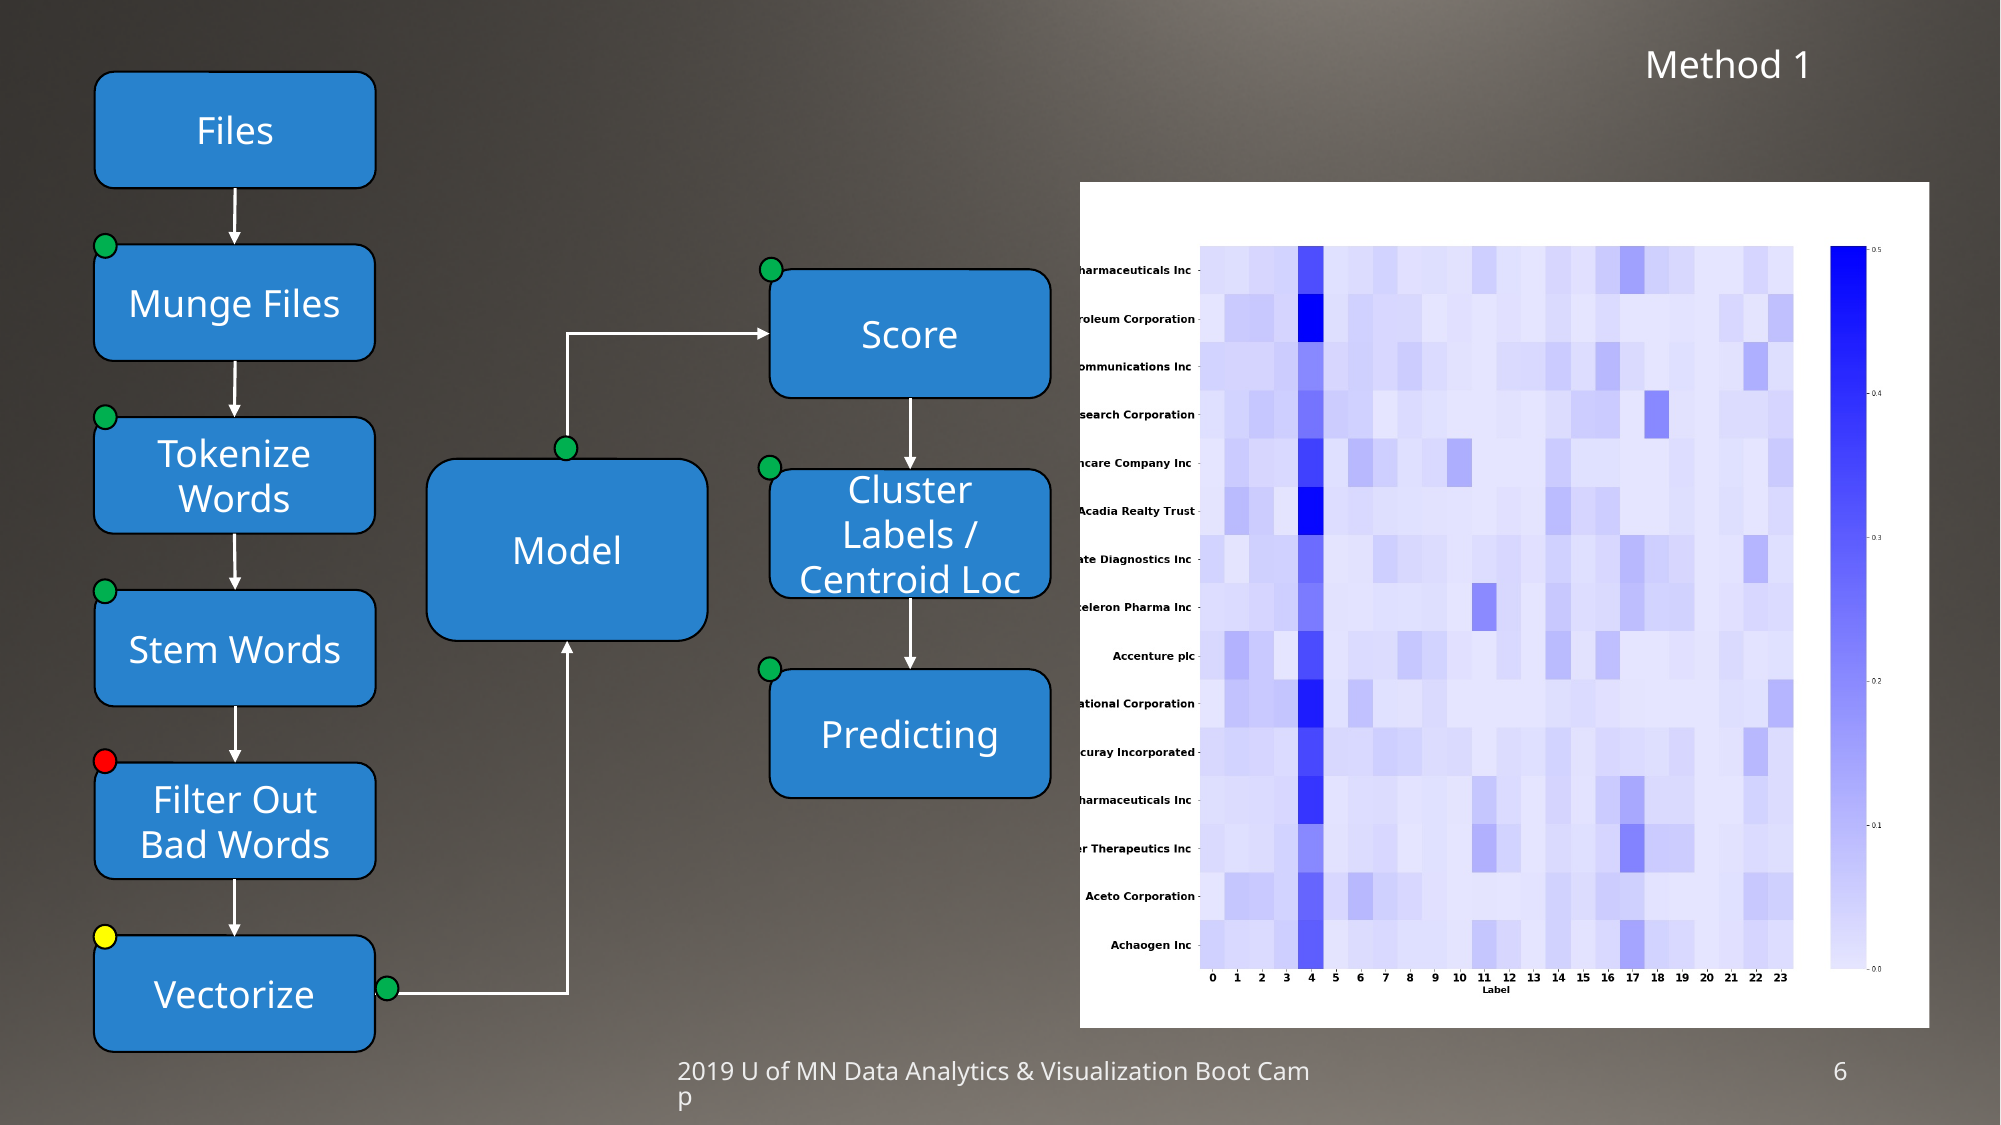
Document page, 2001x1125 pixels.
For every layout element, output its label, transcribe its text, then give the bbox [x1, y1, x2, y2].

text_box Stem Words [93, 588, 377, 708]
text_box [92, 232, 118, 259]
text_box Tokenize Words [92, 416, 377, 535]
text_box Vectorize [92, 934, 377, 1053]
text_box [92, 748, 118, 775]
text_box [92, 578, 118, 605]
text_box [553, 435, 579, 462]
text_box Score [768, 268, 1052, 400]
picture [0, 0, 2001, 1125]
slide_number 6 [1412, 1042, 1863, 1103]
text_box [605, 294, 731, 498]
text_box [758, 256, 784, 283]
text_box Munge Files [92, 243, 377, 362]
text_box [375, 994, 399, 1002]
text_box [374, 640, 570, 994]
text_box Predicting [768, 668, 1052, 800]
text_box [757, 656, 783, 683]
text_box Cluster Labels / Centroid Loc [768, 468, 1052, 600]
text_box Filter Out Bad Words [93, 761, 374, 881]
text_box [757, 454, 783, 481]
text_box Files [93, 70, 377, 190]
text_box Method 1 [1630, 33, 1983, 94]
text_box [92, 923, 118, 950]
text_box Model [425, 457, 709, 642]
footer 2019 U of MN Data Analytics & Visualization Boot Camp [662, 1042, 1338, 1103]
text_box [92, 404, 118, 431]
